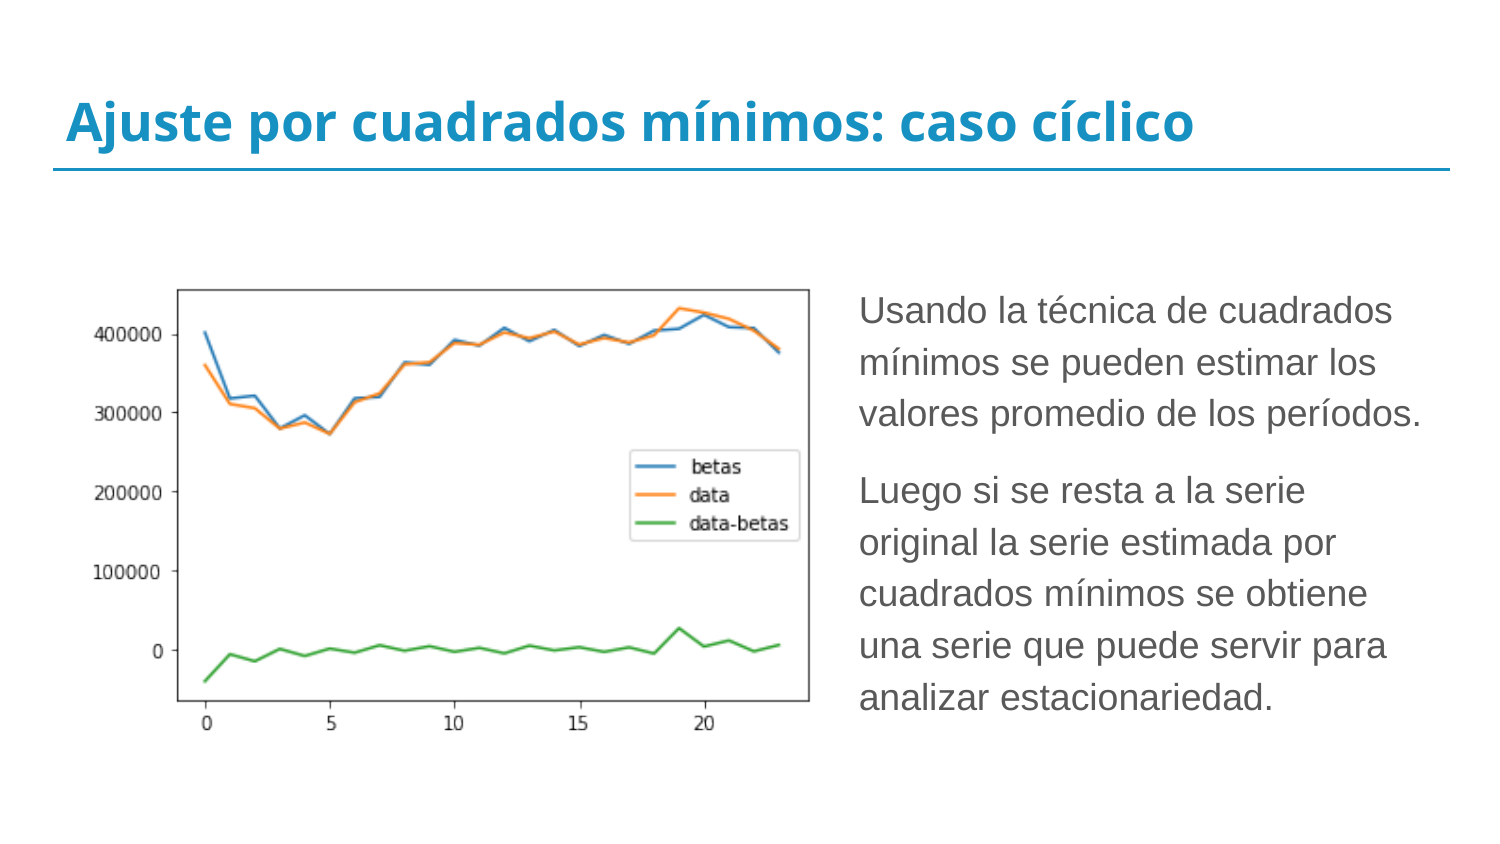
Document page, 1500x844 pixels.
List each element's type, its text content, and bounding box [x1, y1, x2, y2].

picture [78, 278, 820, 747]
list Usando la técnica de cuadrados mínimos se pueden estimar los valores promedio de los períodos. Luego si se resta a la serie original la serie estimada por cuadrados mínimos se obtiene una serie que puede servir para analizar estacionariedad. [843, 264, 1449, 825]
title Ajuste por cuadrados mínimos: caso cíclico [51, 72, 1449, 167]
